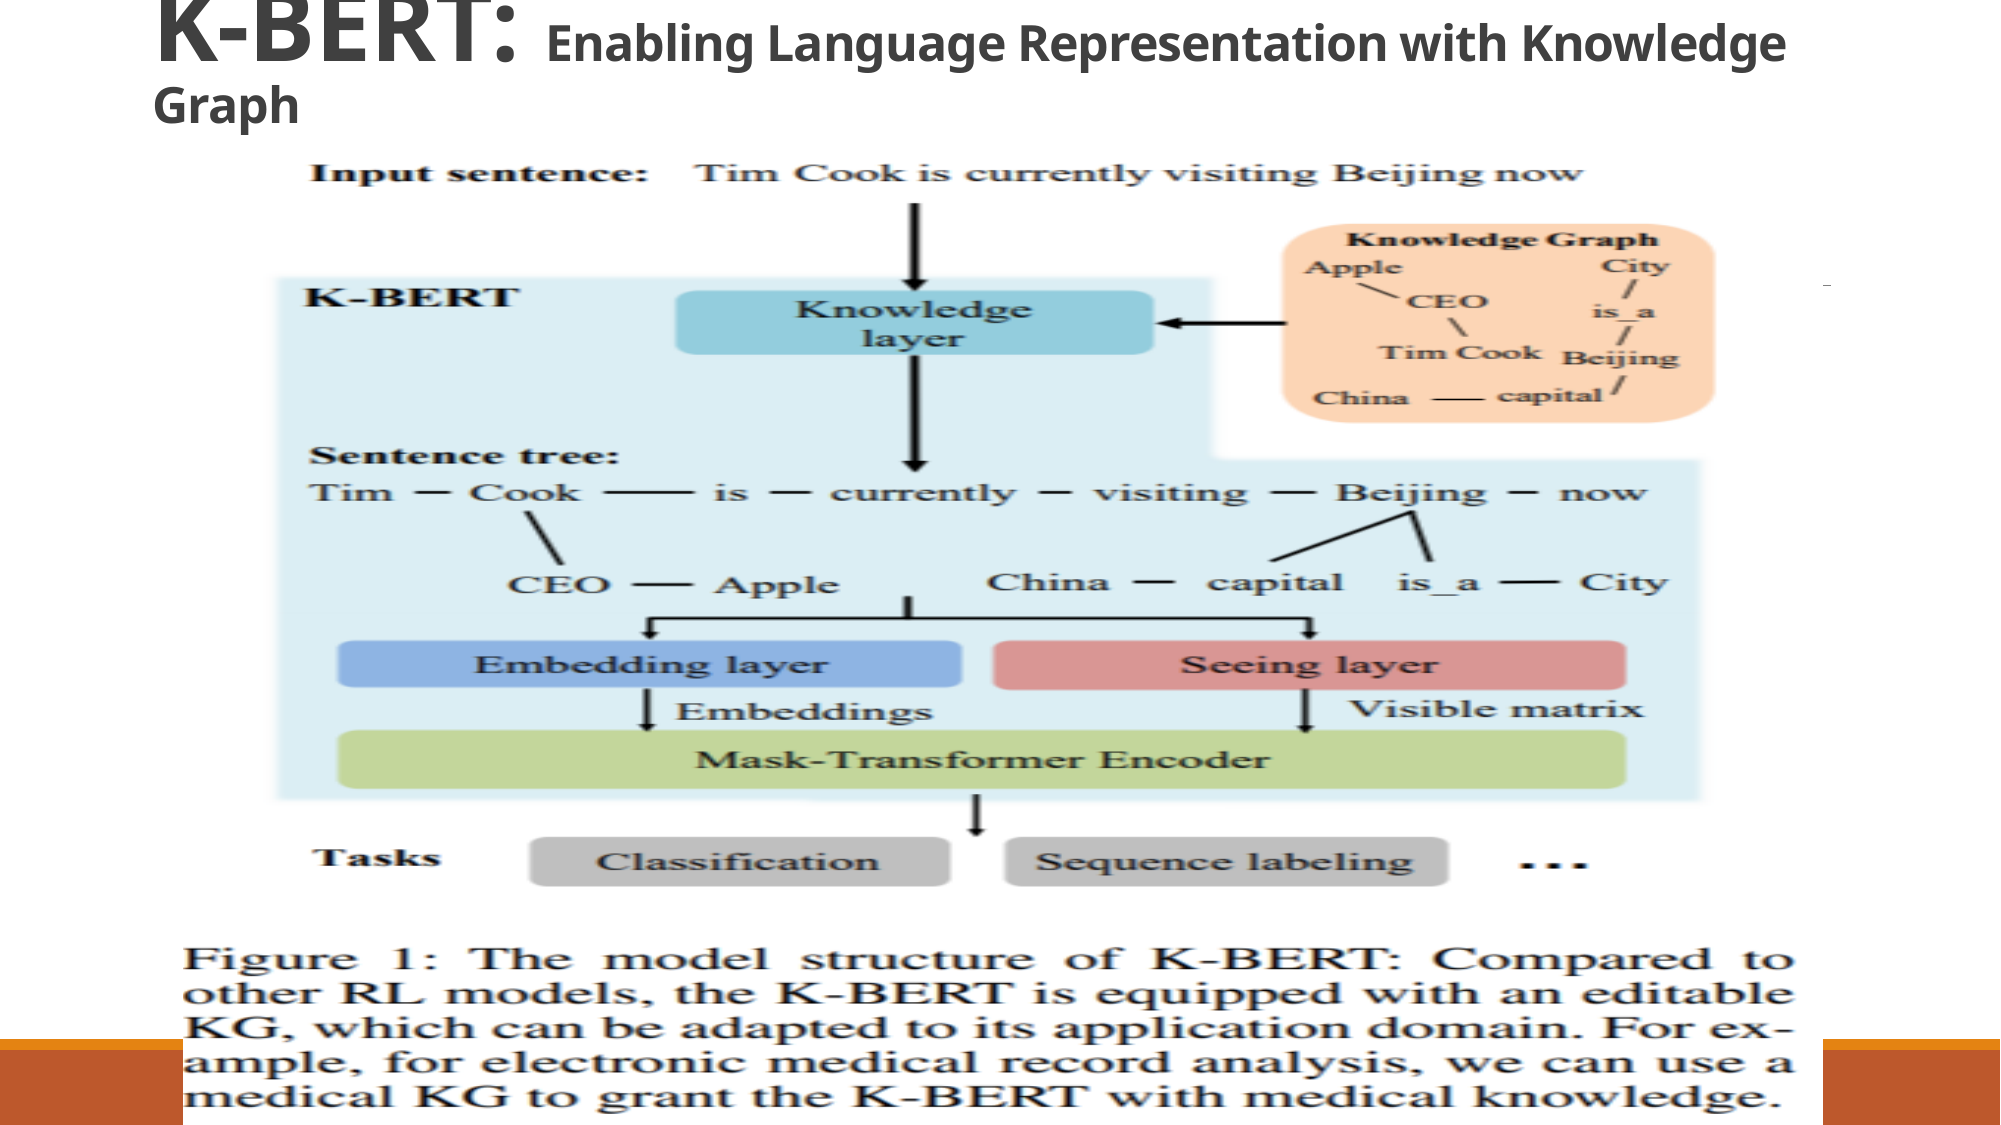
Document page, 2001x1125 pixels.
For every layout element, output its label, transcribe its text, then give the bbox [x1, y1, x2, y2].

title K-BERT: Enabling Language Representation with Knowledge Graph [137, 0, 1863, 141]
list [183, 140, 1824, 1125]
